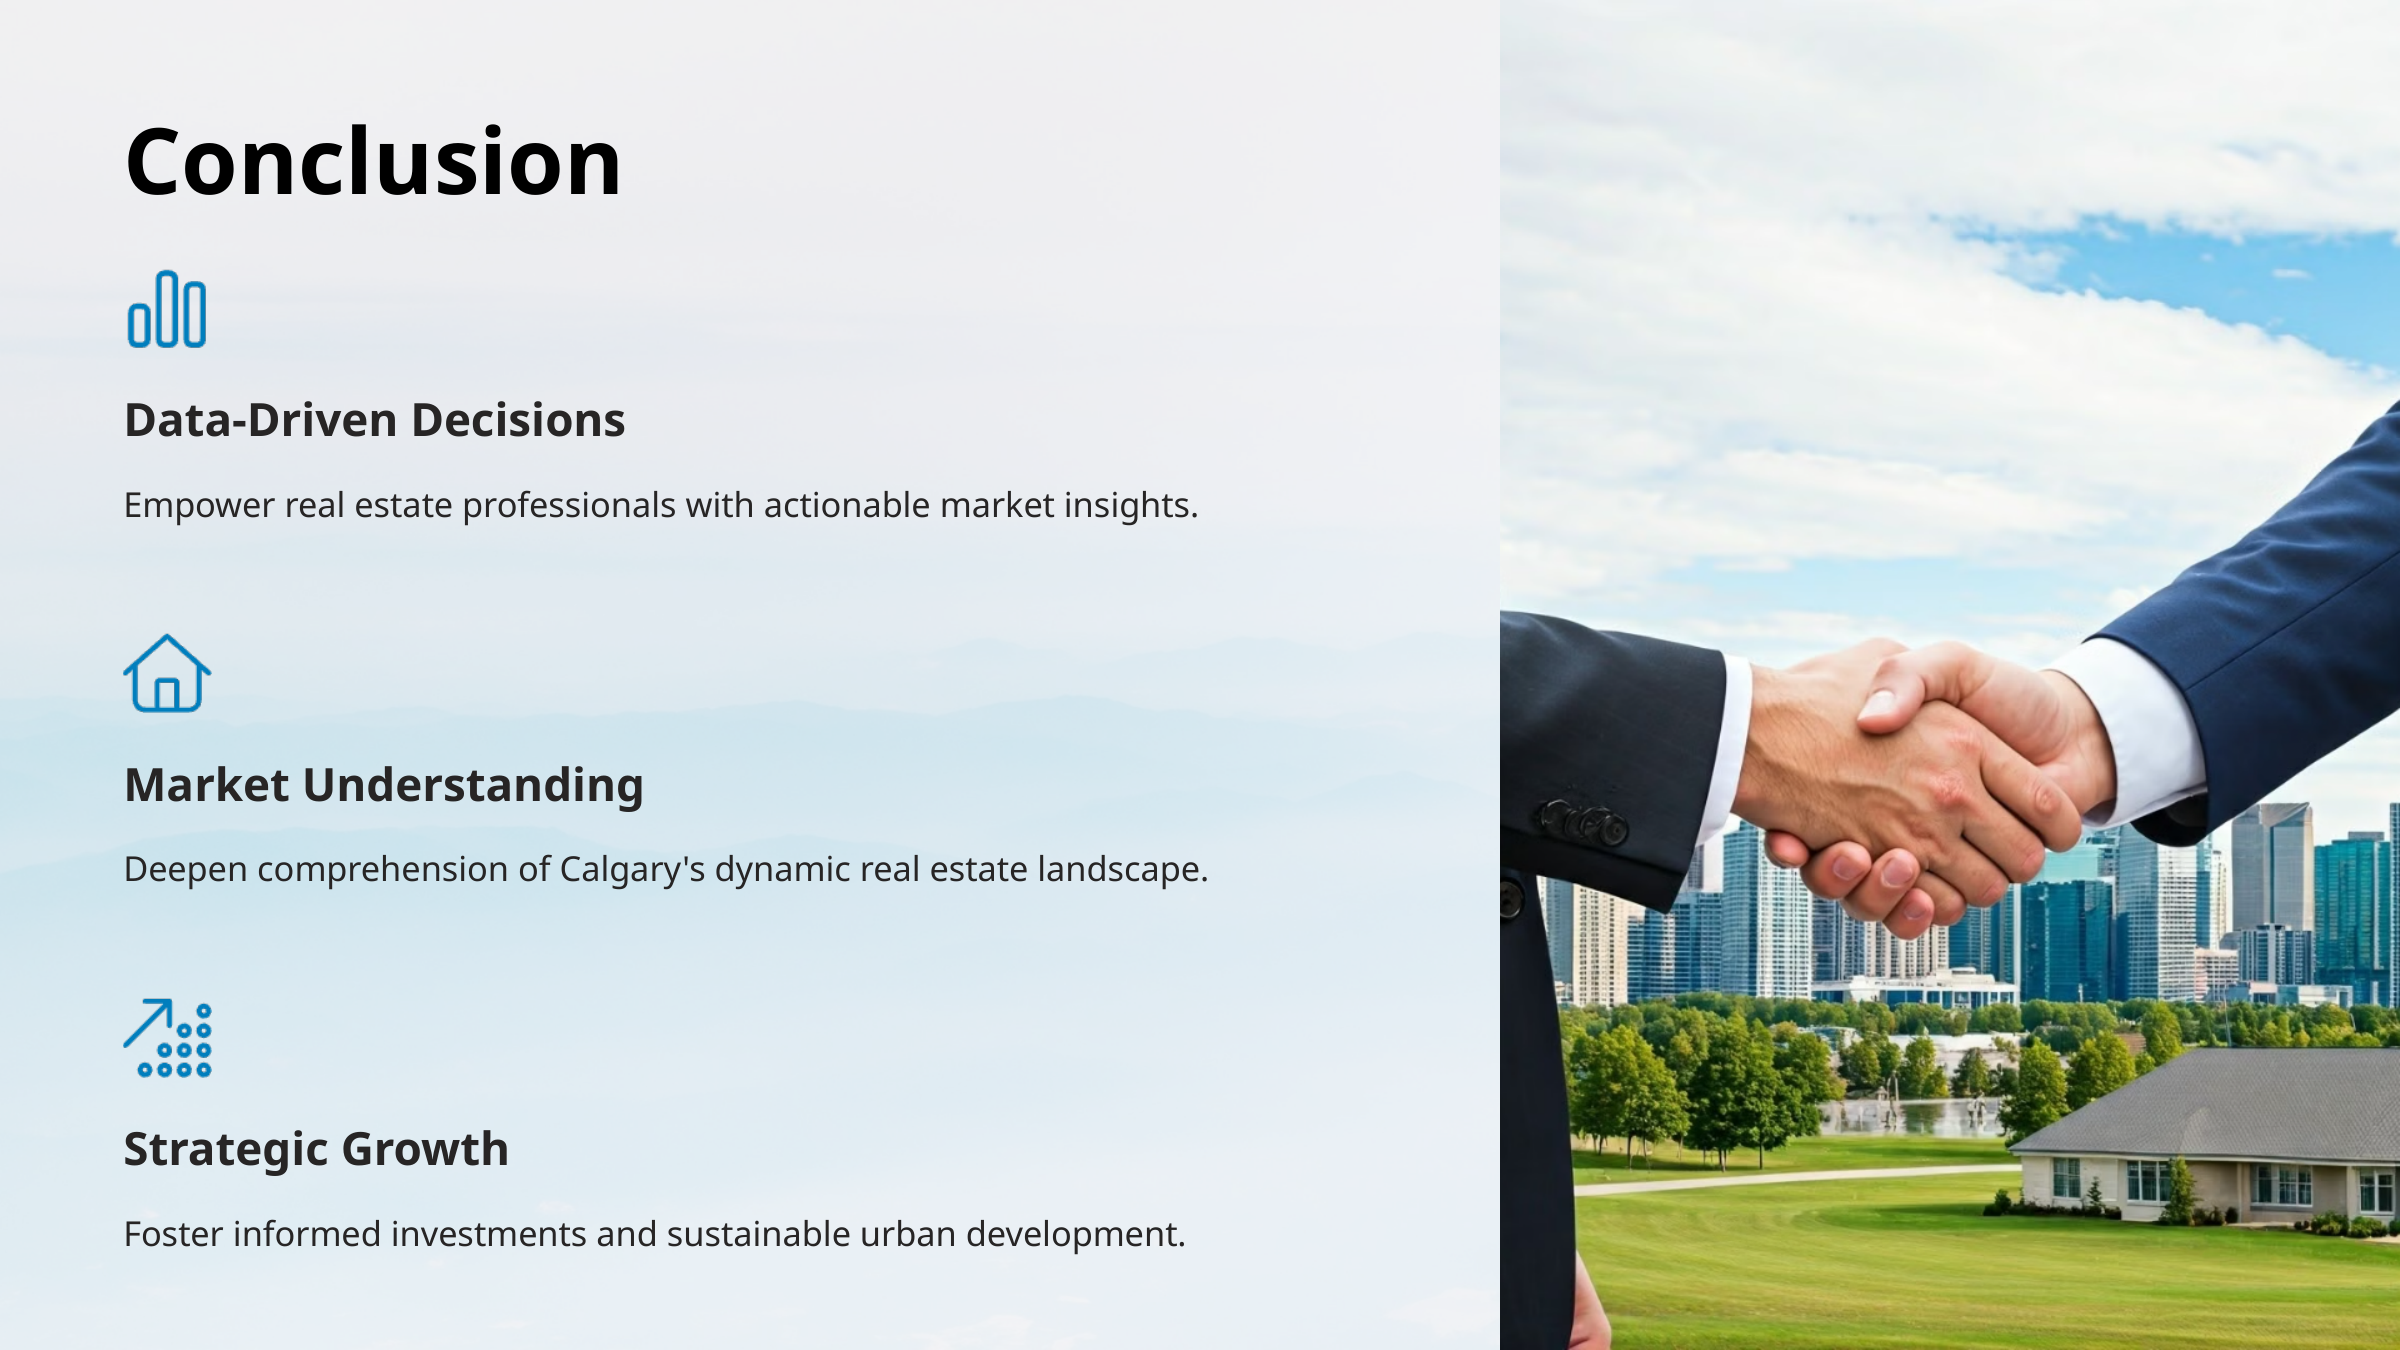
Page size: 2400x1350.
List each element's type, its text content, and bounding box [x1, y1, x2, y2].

text_box Data-Driven Decisions [123, 388, 601, 447]
picture [160, 683, 174, 707]
text_box Foster informed investments and sustainable urban development. [123, 1196, 1377, 1254]
picture [123, 629, 212, 718]
text_box Conclusion [123, 96, 1049, 213]
picture [123, 265, 212, 354]
text_box Market Understanding [123, 753, 608, 812]
picture [1499, 0, 2400, 1350]
picture [137, 641, 196, 707]
text_box Empower real estate professionals with actionable market insights. [123, 467, 1377, 525]
text_box Deepen comprehension of Calgary's dynamic real estate landscape. [123, 832, 1377, 889]
text_box Strategic Growth [123, 1117, 586, 1176]
picture [123, 994, 212, 1083]
